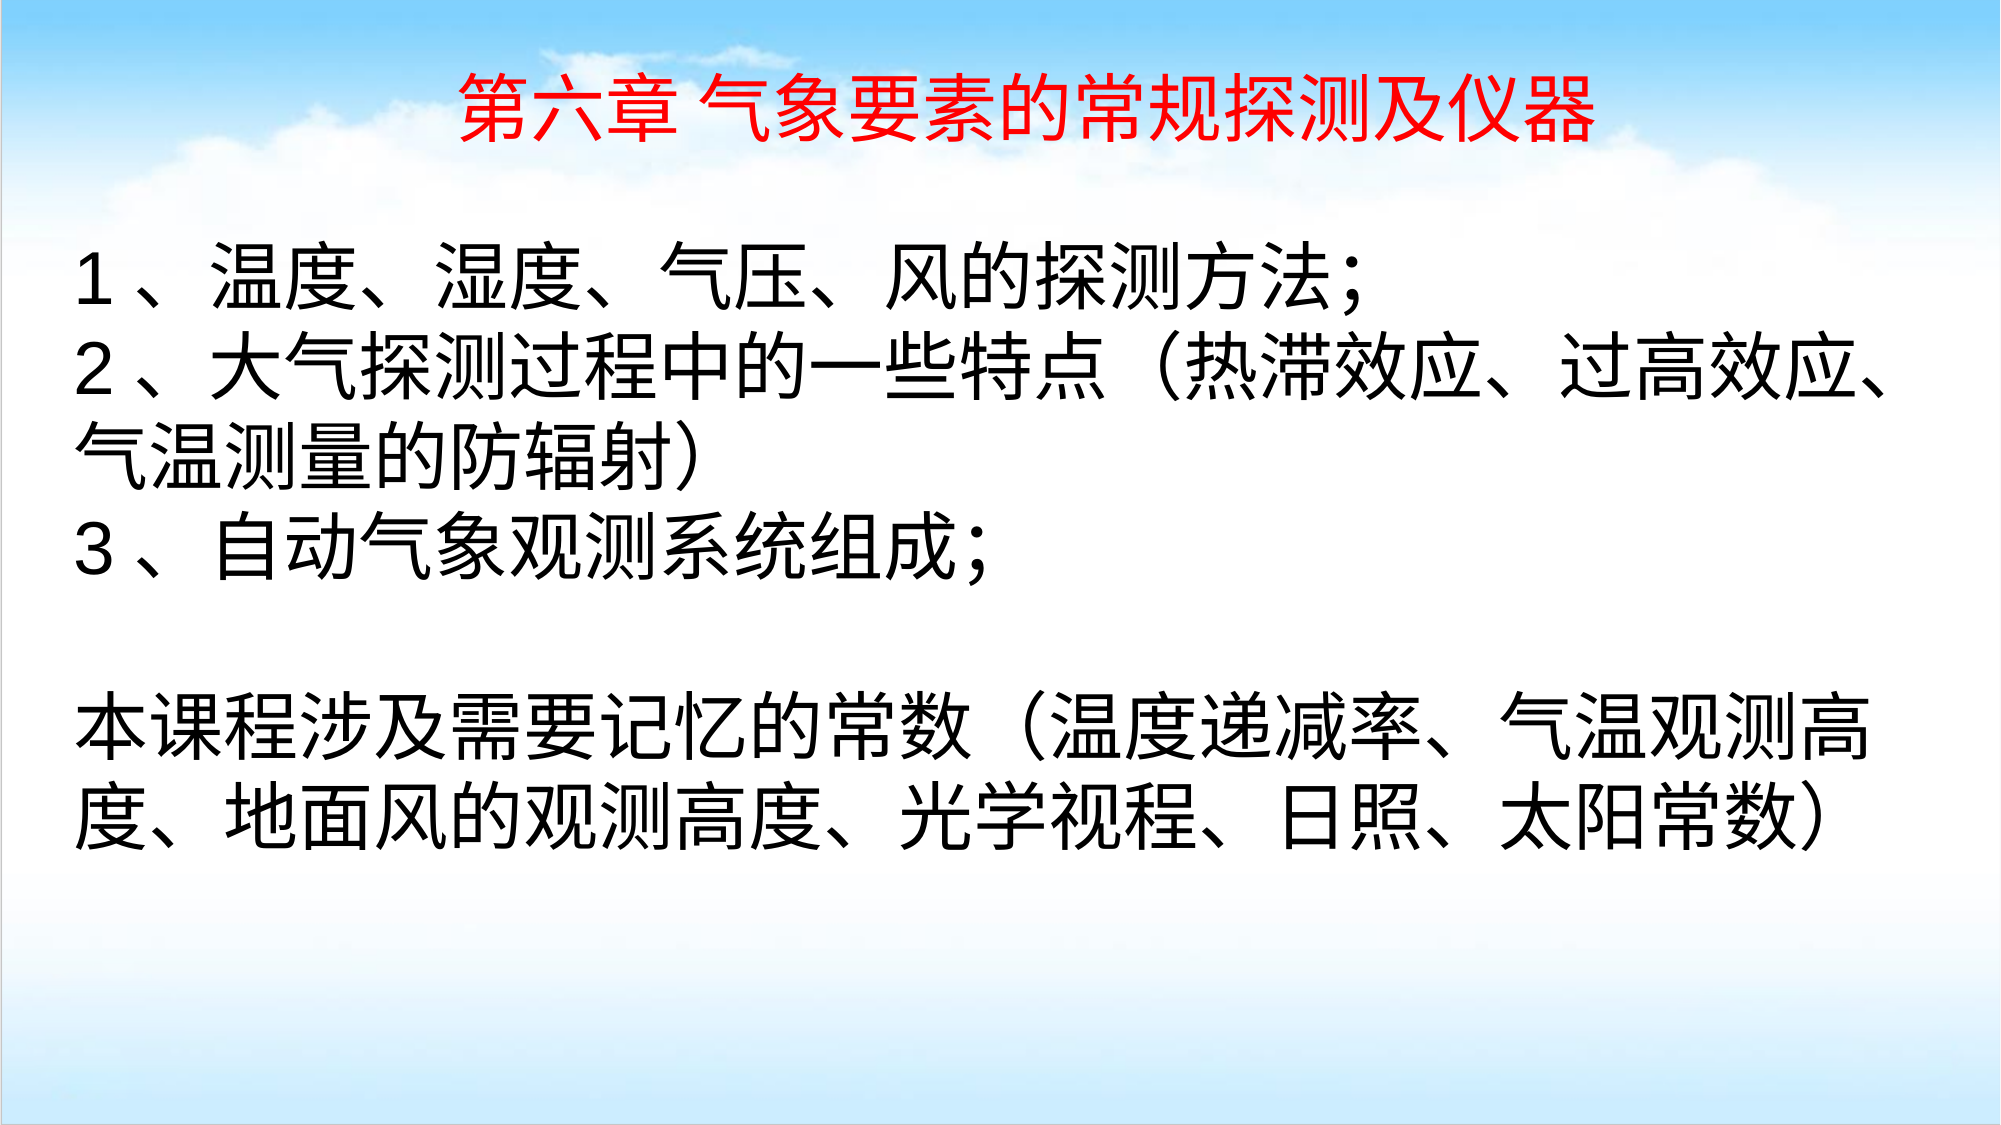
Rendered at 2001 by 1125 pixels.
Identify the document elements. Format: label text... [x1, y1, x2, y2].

text_box 第六章 气象要素的常规探测及仪器 [440, 54, 1742, 160]
text_box 1、温度、湿度、气压、风的探测方法； 2、大气探测过程中的一些特点（热滞效应、过高效应、气温测量的防辐射） 3、自动气象观测系统组成； 本课程涉及需要记忆的常数（温度递减率、气温观测高度、地面风的观测高度、光学视程、日照、太阳常数） [58, 222, 1923, 957]
picture [0, 0, 2001, 1125]
